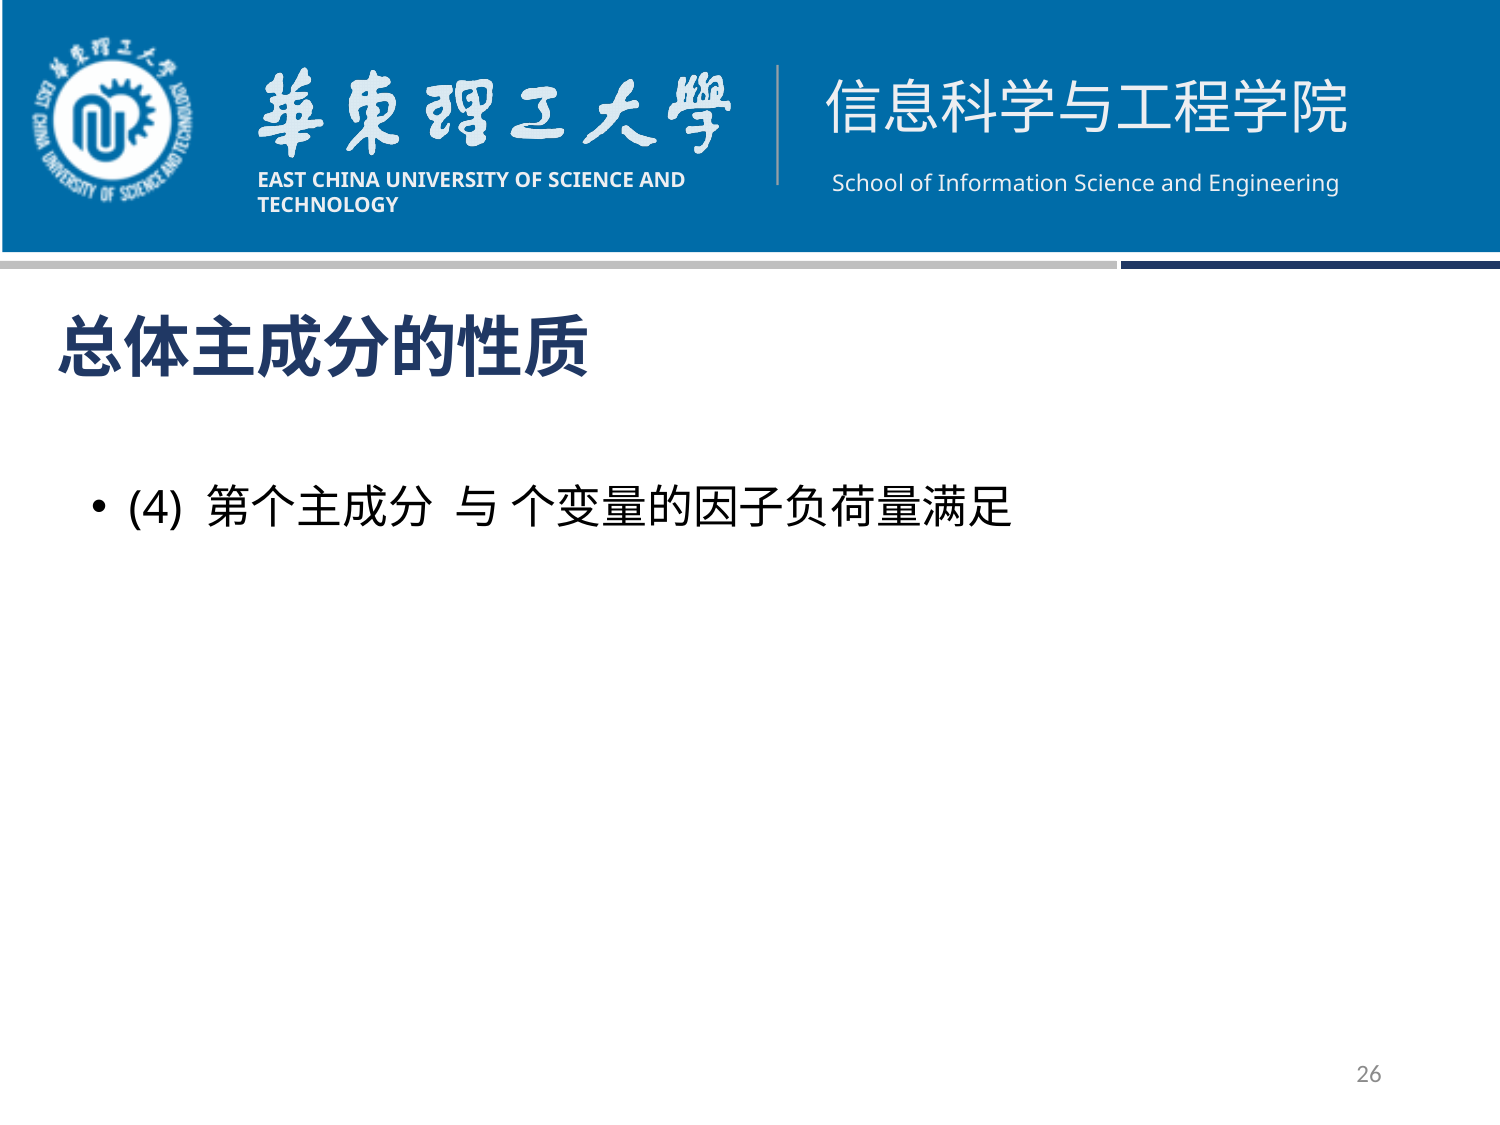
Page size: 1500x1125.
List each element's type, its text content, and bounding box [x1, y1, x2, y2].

picture [22, 32, 202, 214]
slide_number 26 [1059, 1042, 1397, 1103]
text_box 总体主成分的性质 [45, 268, 1408, 432]
